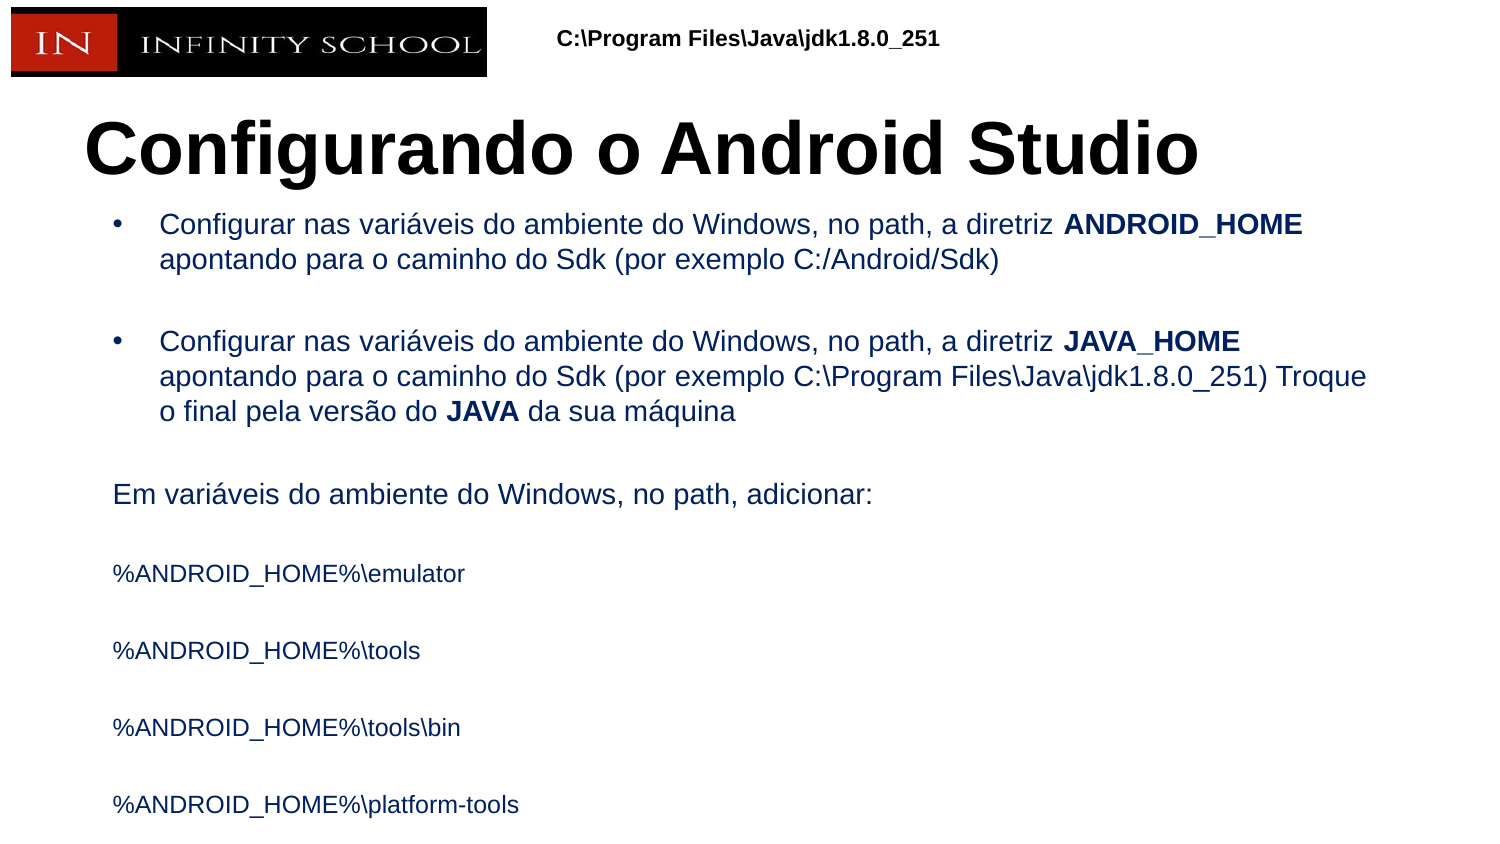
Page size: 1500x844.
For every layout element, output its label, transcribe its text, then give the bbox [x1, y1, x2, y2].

text_box C:\Program Files\Java\jdk1.8.0_251 [541, 16, 958, 59]
text_box Configurar nas variáveis do ambiente do Windows, no path, a diretriz ANDROID_HOME apontando para o caminho do Sdk (por exemplo C:/Android/Sdk) Configurar nas variáveis do ambiente do Windows, no path, a diretriz JAVA_HOME apontando para o caminho do Sdk (por exemplo C:\Program Files\Java\jdk1.8.0_251) Troque o final pela versão do JAVA da sua máquina Em variáveis do ambiente do Windows, no path, adicionar: %ANDROID_HOME%\emulator %ANDROID_HOME%\tools %ANDROID_HOME%\tools\bin %ANDROID_HOME%\platform-tools Node.js LTS Release: O Node pode ser obtido em https://nodejs.org/en/ JDK 8 (Java Development Kit versão 8) Android Studio https://reactnative.dev/docs/environment-setup [97, 190, 1389, 844]
picture [11, 7, 487, 77]
text_box Configurando o Android Studio [69, 84, 1417, 205]
